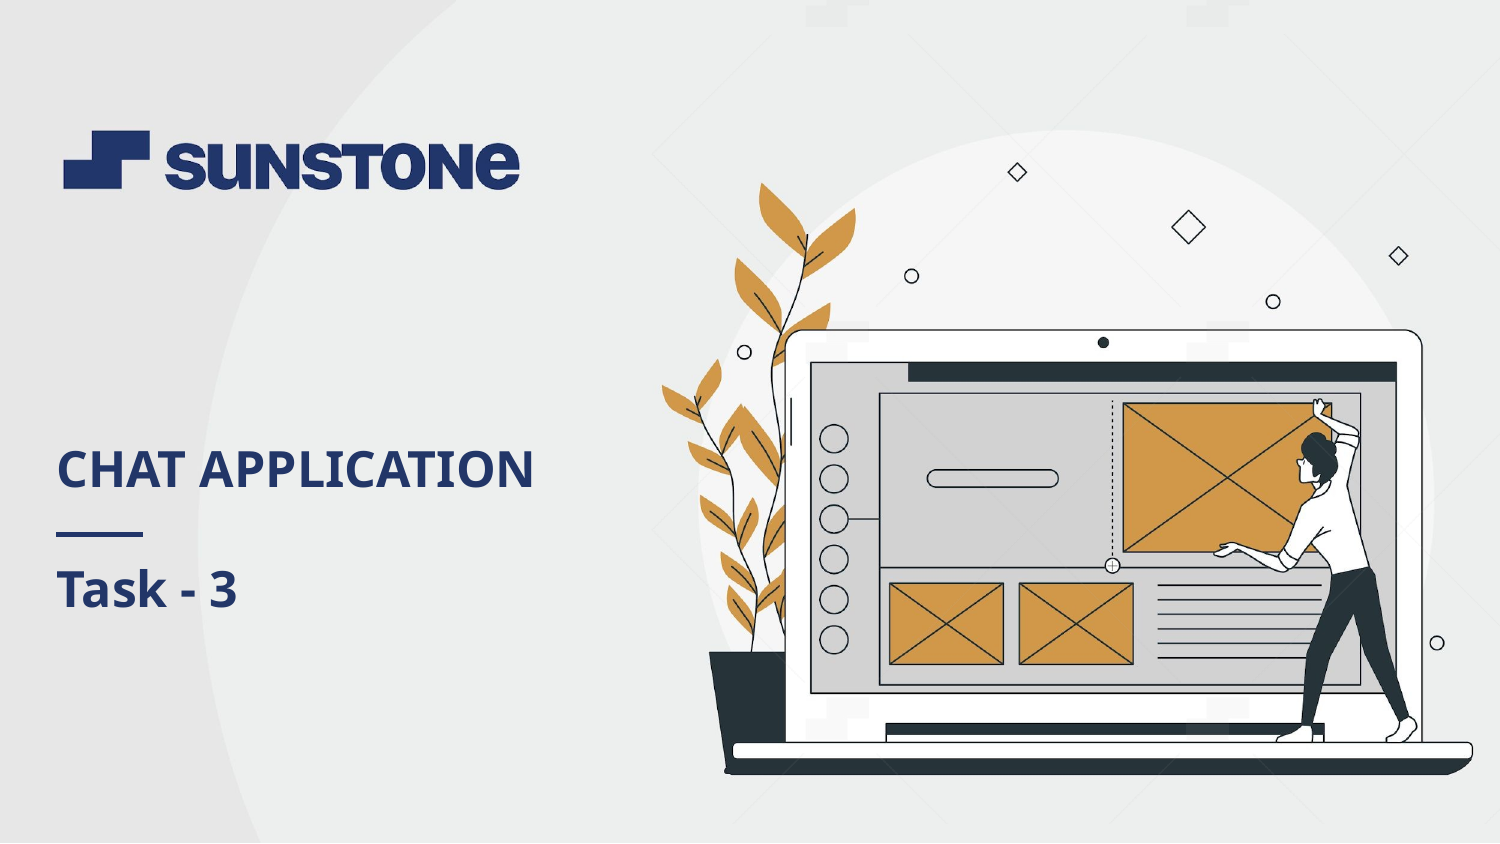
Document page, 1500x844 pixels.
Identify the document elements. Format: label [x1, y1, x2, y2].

text_box [0, 0, 1500, 844]
picture [651, 0, 1500, 824]
